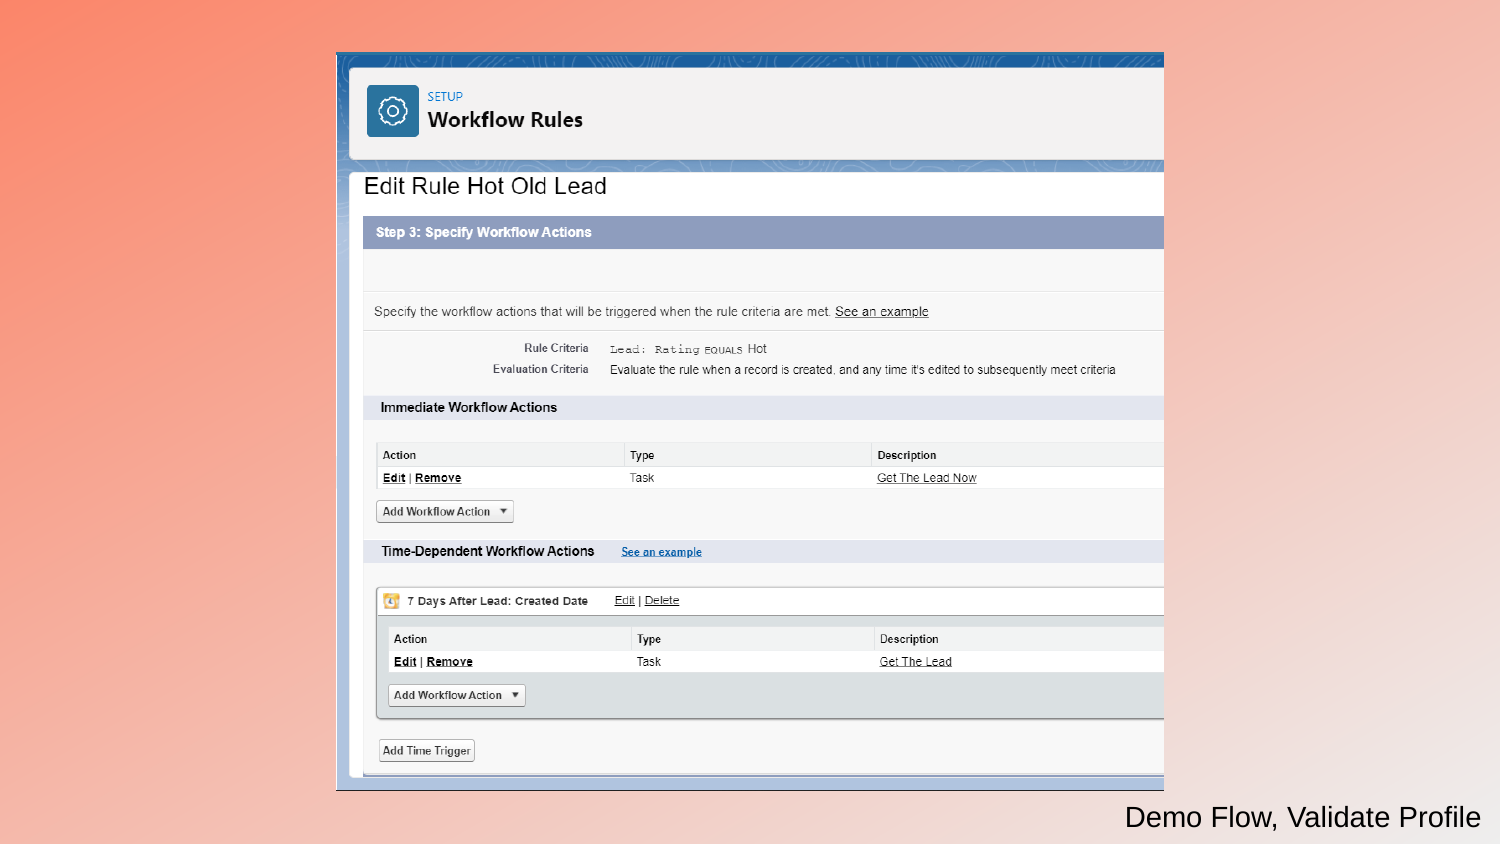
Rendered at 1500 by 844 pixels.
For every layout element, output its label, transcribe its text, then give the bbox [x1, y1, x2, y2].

picture [335, 52, 1165, 792]
text_box Demo Flow, Validate Profile [1110, 790, 1497, 841]
